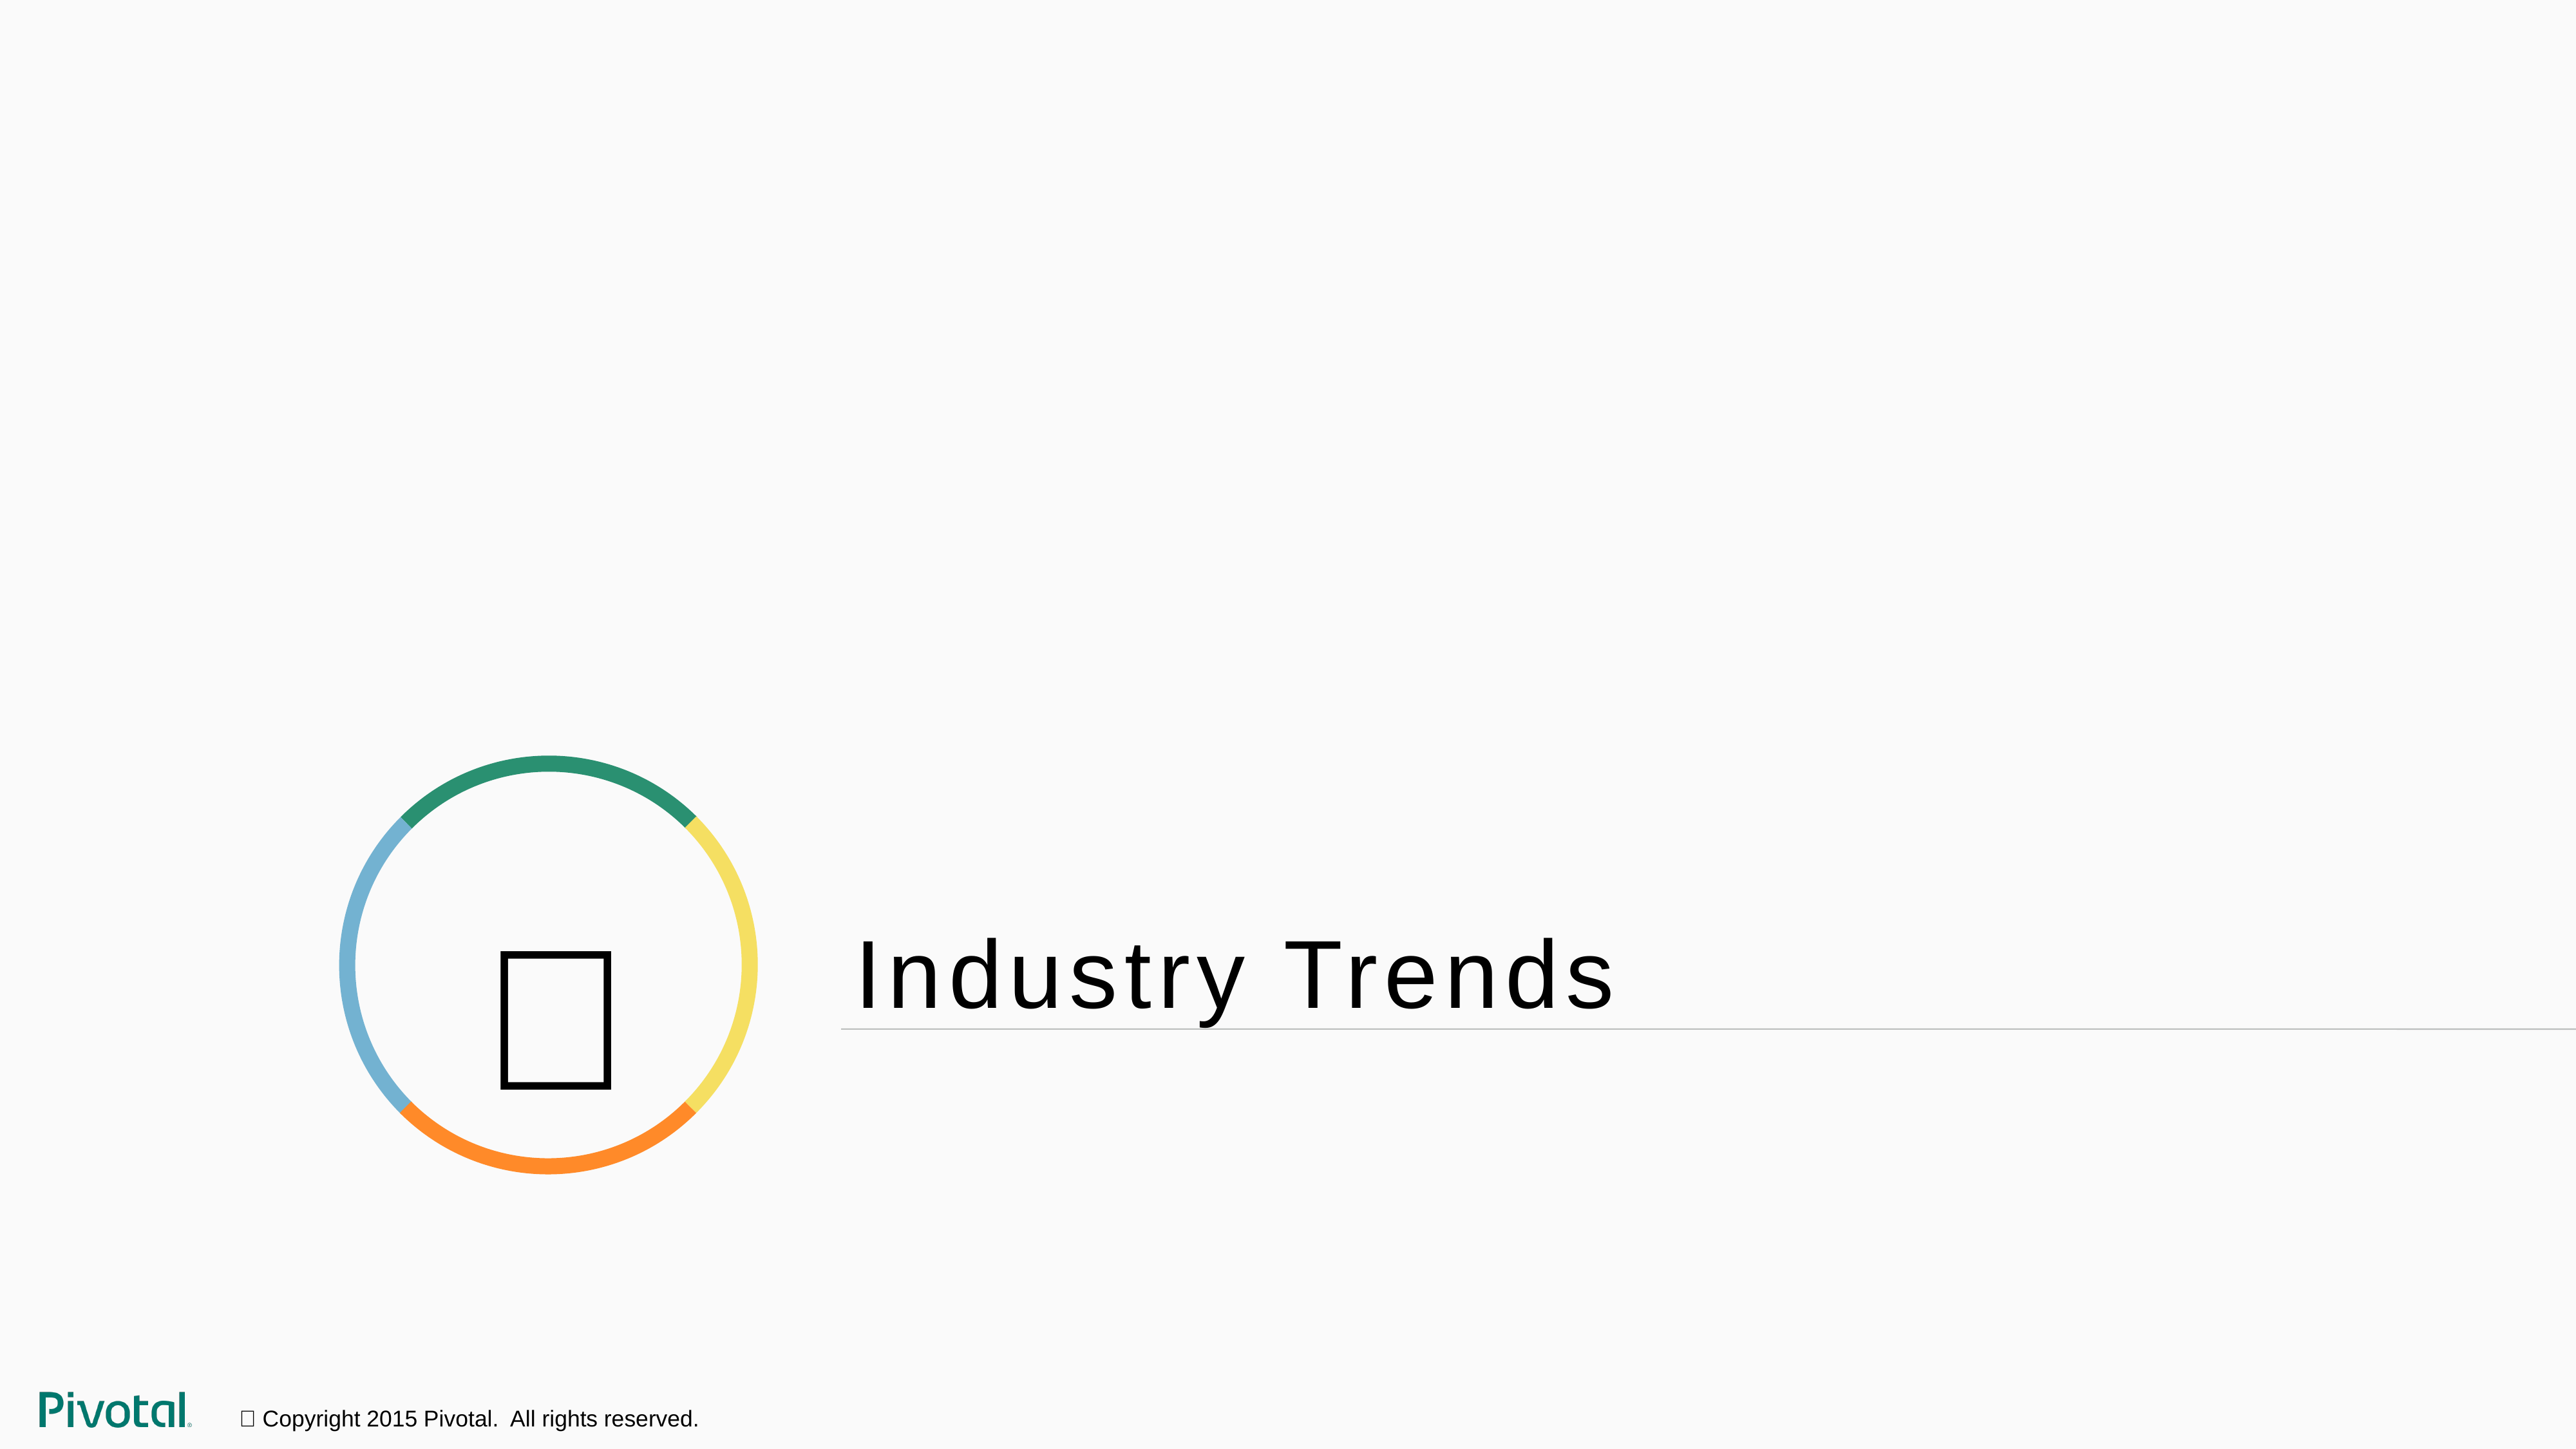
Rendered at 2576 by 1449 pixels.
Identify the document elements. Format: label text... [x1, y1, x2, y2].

picture [242, 1412, 247, 1426]
text_box Industry Trends [855, 900, 1616, 1028]
text_box  [507, 924, 589, 1006]
picture [0, 1357, 247, 1449]
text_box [589, 863, 792, 1066]
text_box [448, 721, 650, 924]
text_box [305, 864, 507, 1066]
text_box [447, 1006, 649, 1208]
